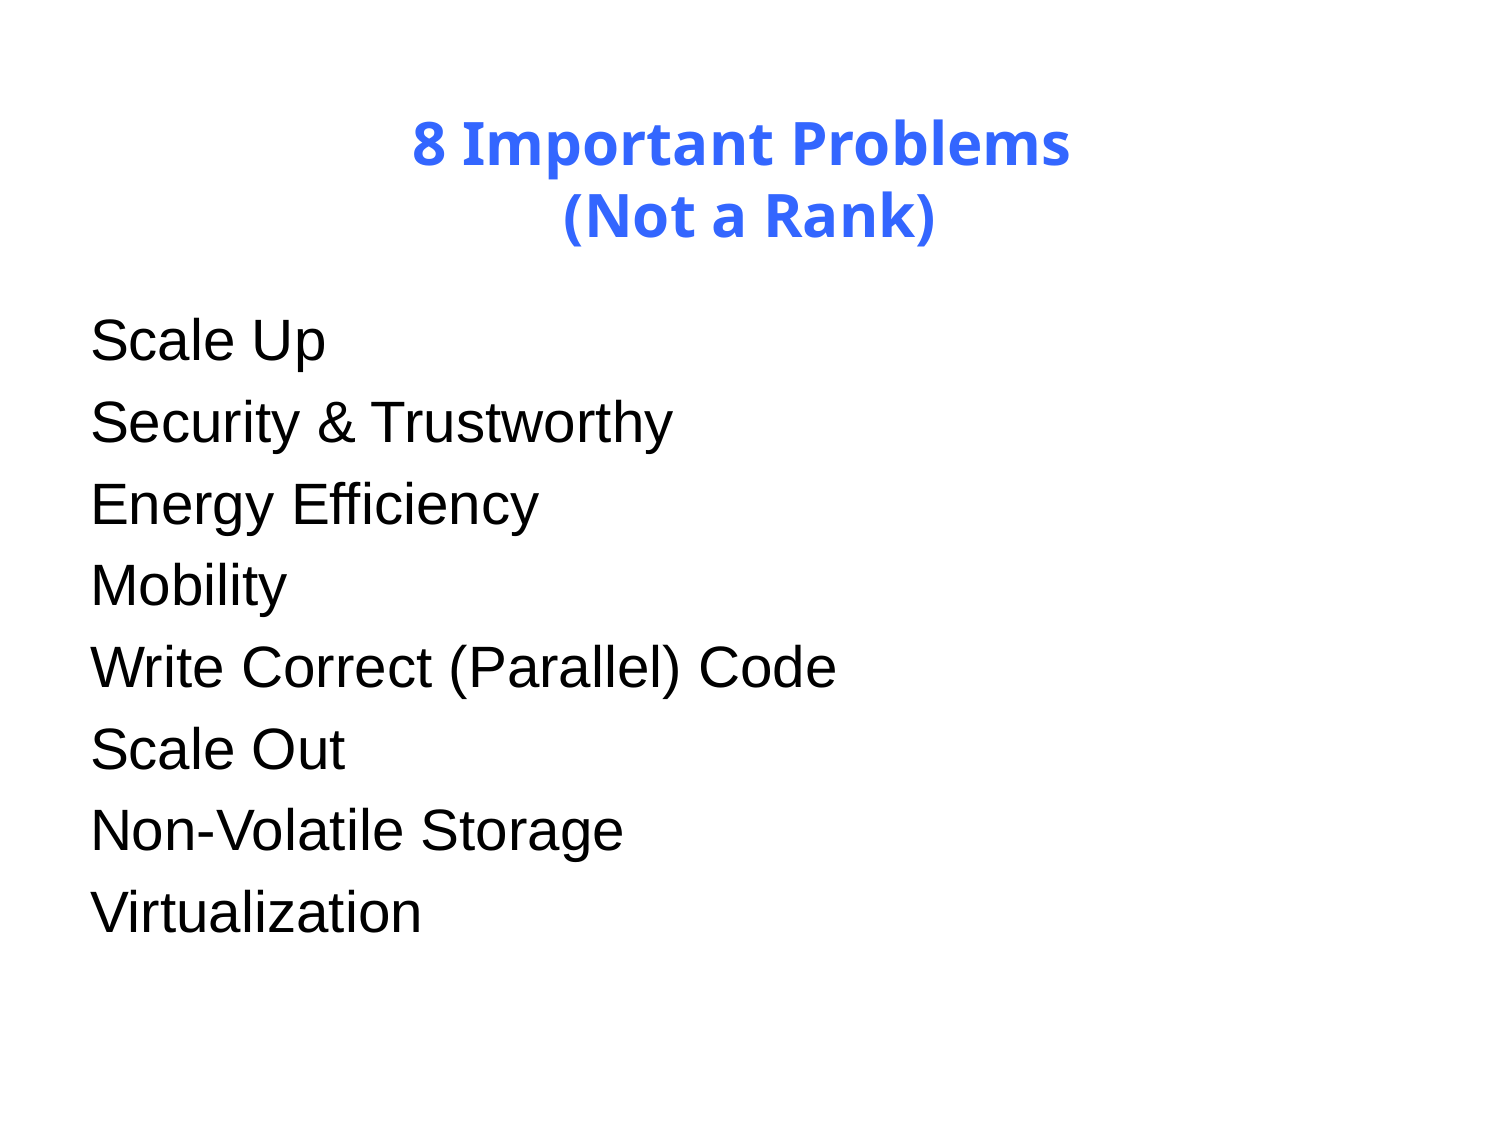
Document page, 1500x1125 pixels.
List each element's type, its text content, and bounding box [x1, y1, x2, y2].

list Scale Up Security & Trustworthy Energy Efficiency Mobility Write Correct (Parallel) Code Scale Out Non-Volatile Storage Virtualization [75, 295, 1425, 1100]
title 8 Important Problems (Not a Rank) [75, 97, 1425, 258]
